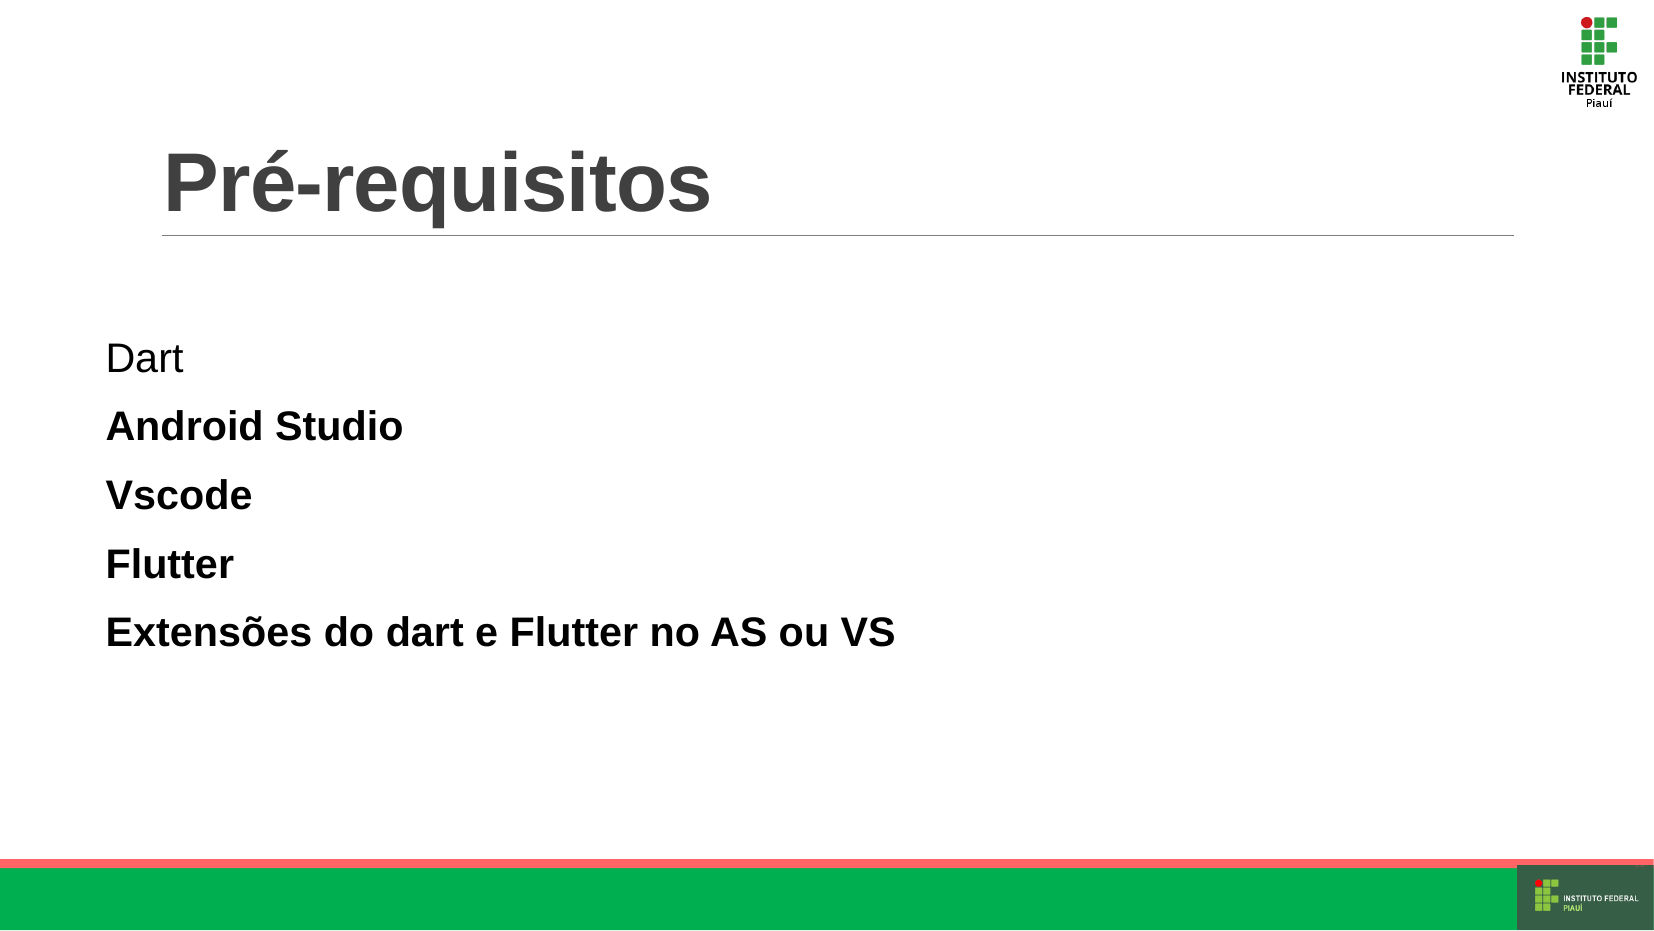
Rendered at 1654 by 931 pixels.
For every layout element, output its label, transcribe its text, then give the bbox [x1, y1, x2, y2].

picture [1544, 15, 1654, 109]
list Dart Android Studio Vscode Flutter Extensões do dart e Flutter no AS ou VS [105, 329, 1470, 695]
picture [1517, 865, 1654, 930]
title Pré-requisitos [148, 38, 1513, 236]
